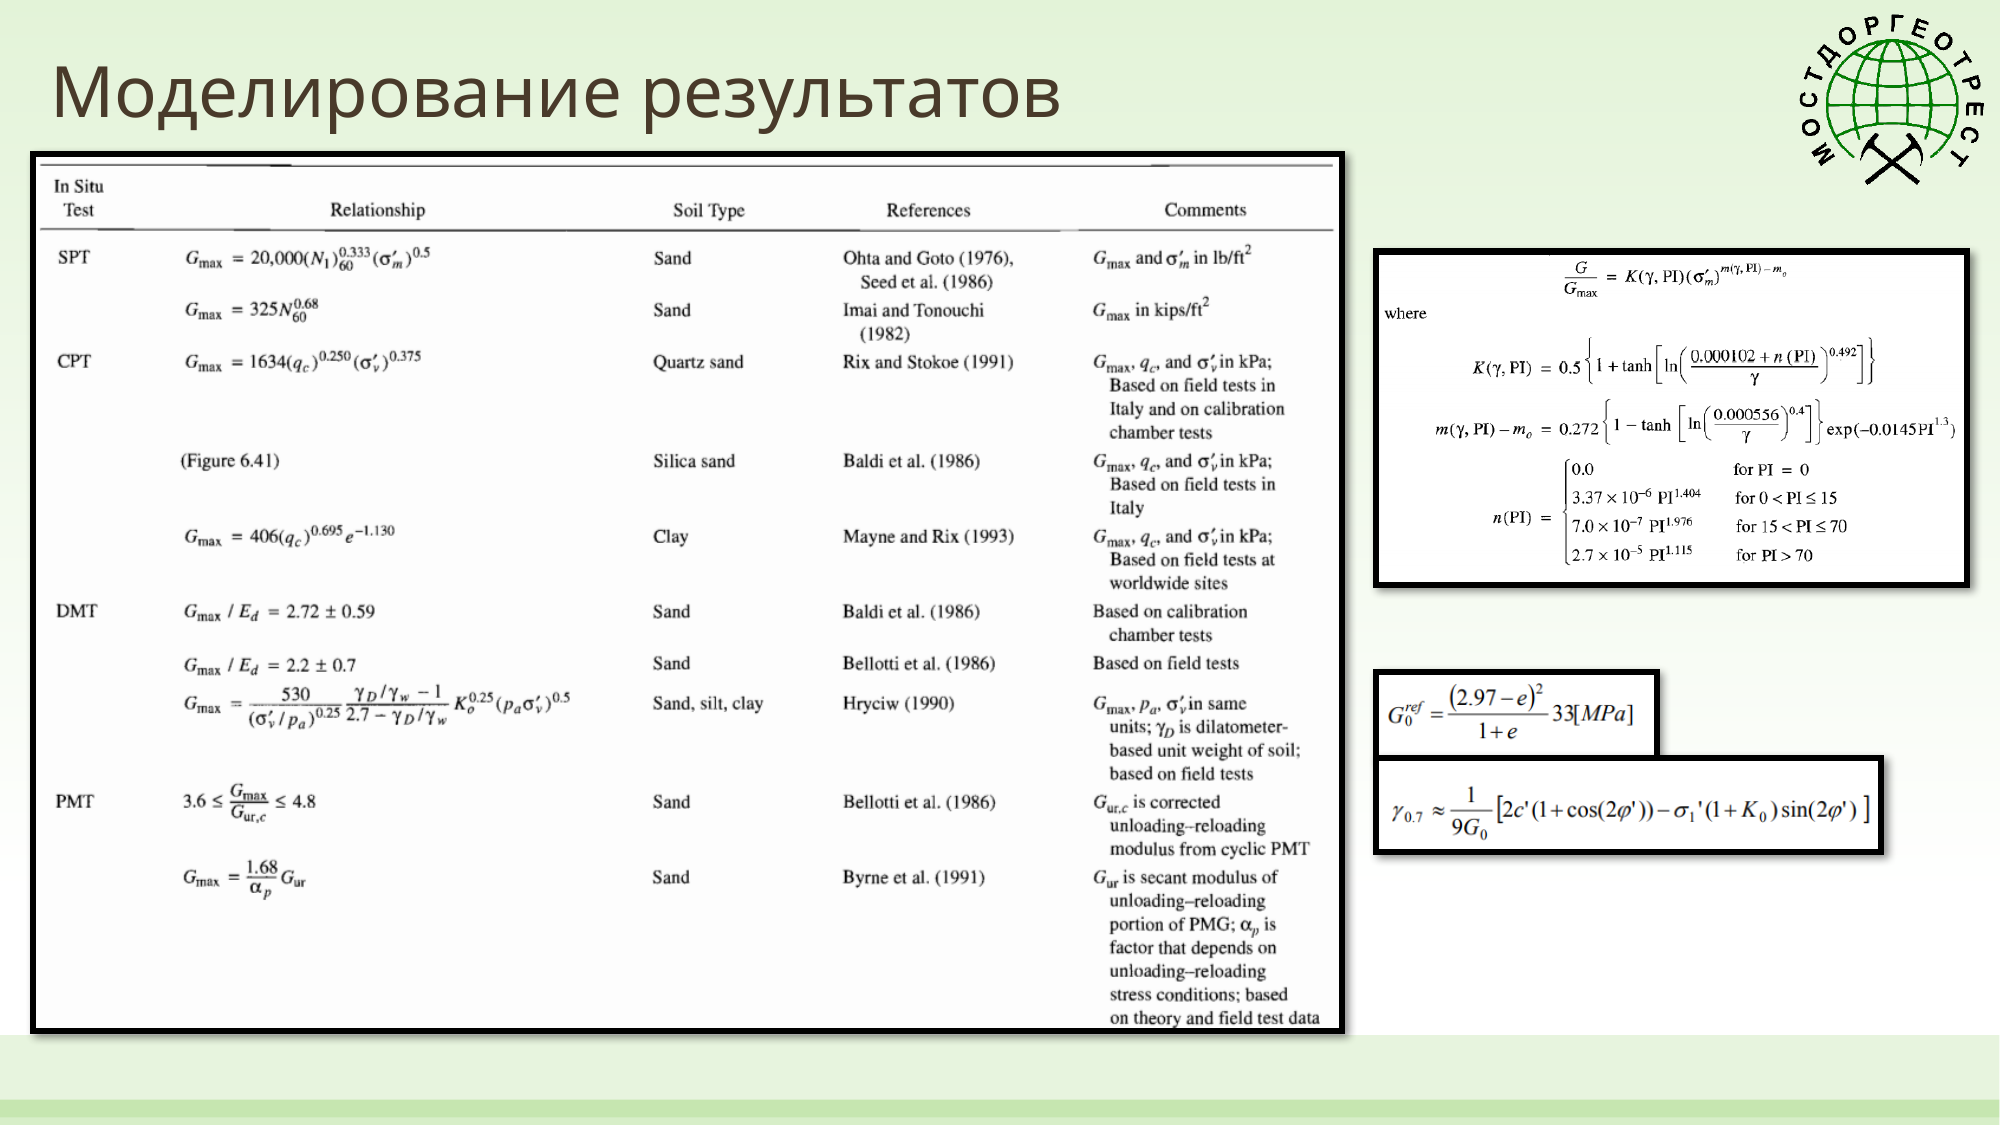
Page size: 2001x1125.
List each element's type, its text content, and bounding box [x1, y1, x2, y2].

picture [1789, 0, 1989, 199]
title Моделирование результатов [35, 35, 1789, 141]
picture [1379, 760, 1879, 850]
picture [35, 156, 1340, 1028]
picture [1379, 674, 1654, 757]
picture [1379, 254, 1965, 583]
